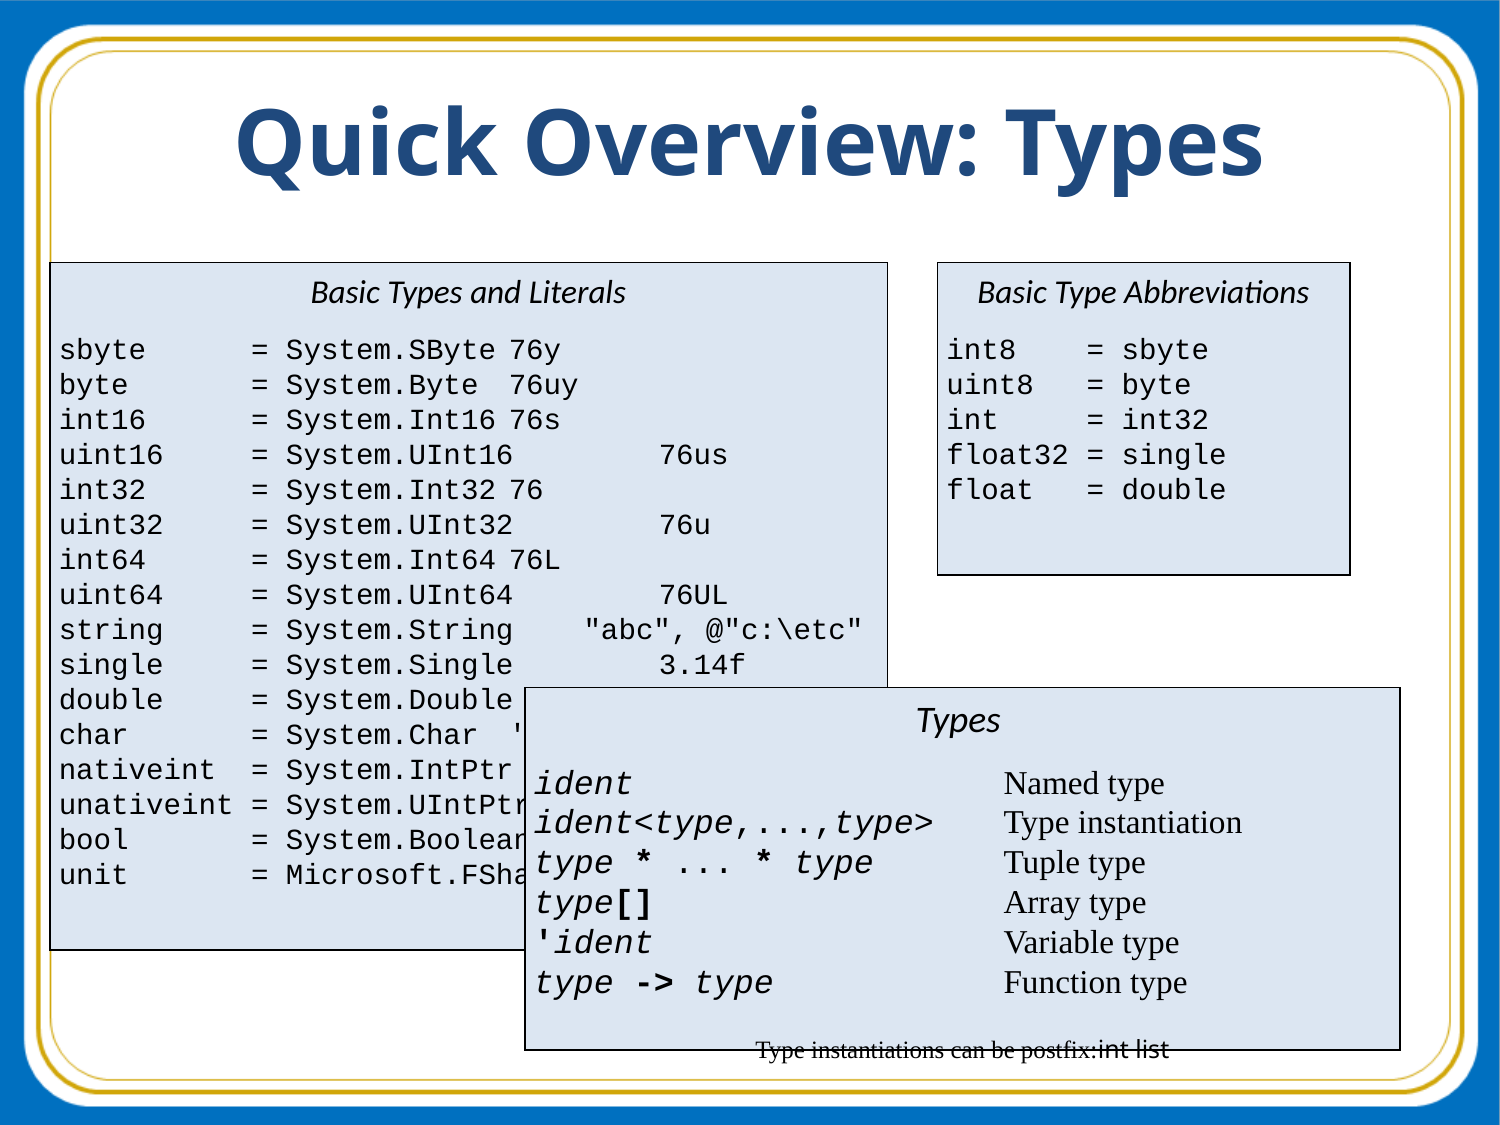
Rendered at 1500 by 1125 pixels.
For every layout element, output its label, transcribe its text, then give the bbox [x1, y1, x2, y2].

text_box Types ident Named type ident<type,...,type> Type instantiation type * ... * type Tuple type type[] Array type 'ident Variable type type -> type Function type Type instantiations can be postfix:int list [525, 687, 1400, 1050]
text_box Basic Type Abbreviations int8 = sbyte uint8 = byte int = int32 float32 = single float = double [937, 262, 1350, 575]
picture [0, 0, 1500, 1125]
title Quick Overview: Types [75, 45, 1425, 233]
text_box Basic Types and Literals sbyte = System.SByte 76y byte = System.Byte 76uy int16 = System.Int16 76s uint16 = System.UInt16 76us int32 = System.Int32 76 uint32 = System.UInt32 76u int64 = System.Int64 76L uint64 = System.UInt64 76UL string = System.String "abc", @"c:\etc" single = System.Single 3.14f double = System.Double 3.14, 3.2e5 char = System.Char '7' nativeint = System.IntPtr 76n unativeint = System.UIntPtr 76un bool = System.Boolean true, false unit = Microsoft.FSharp.Core.Unit () [49, 262, 888, 950]
